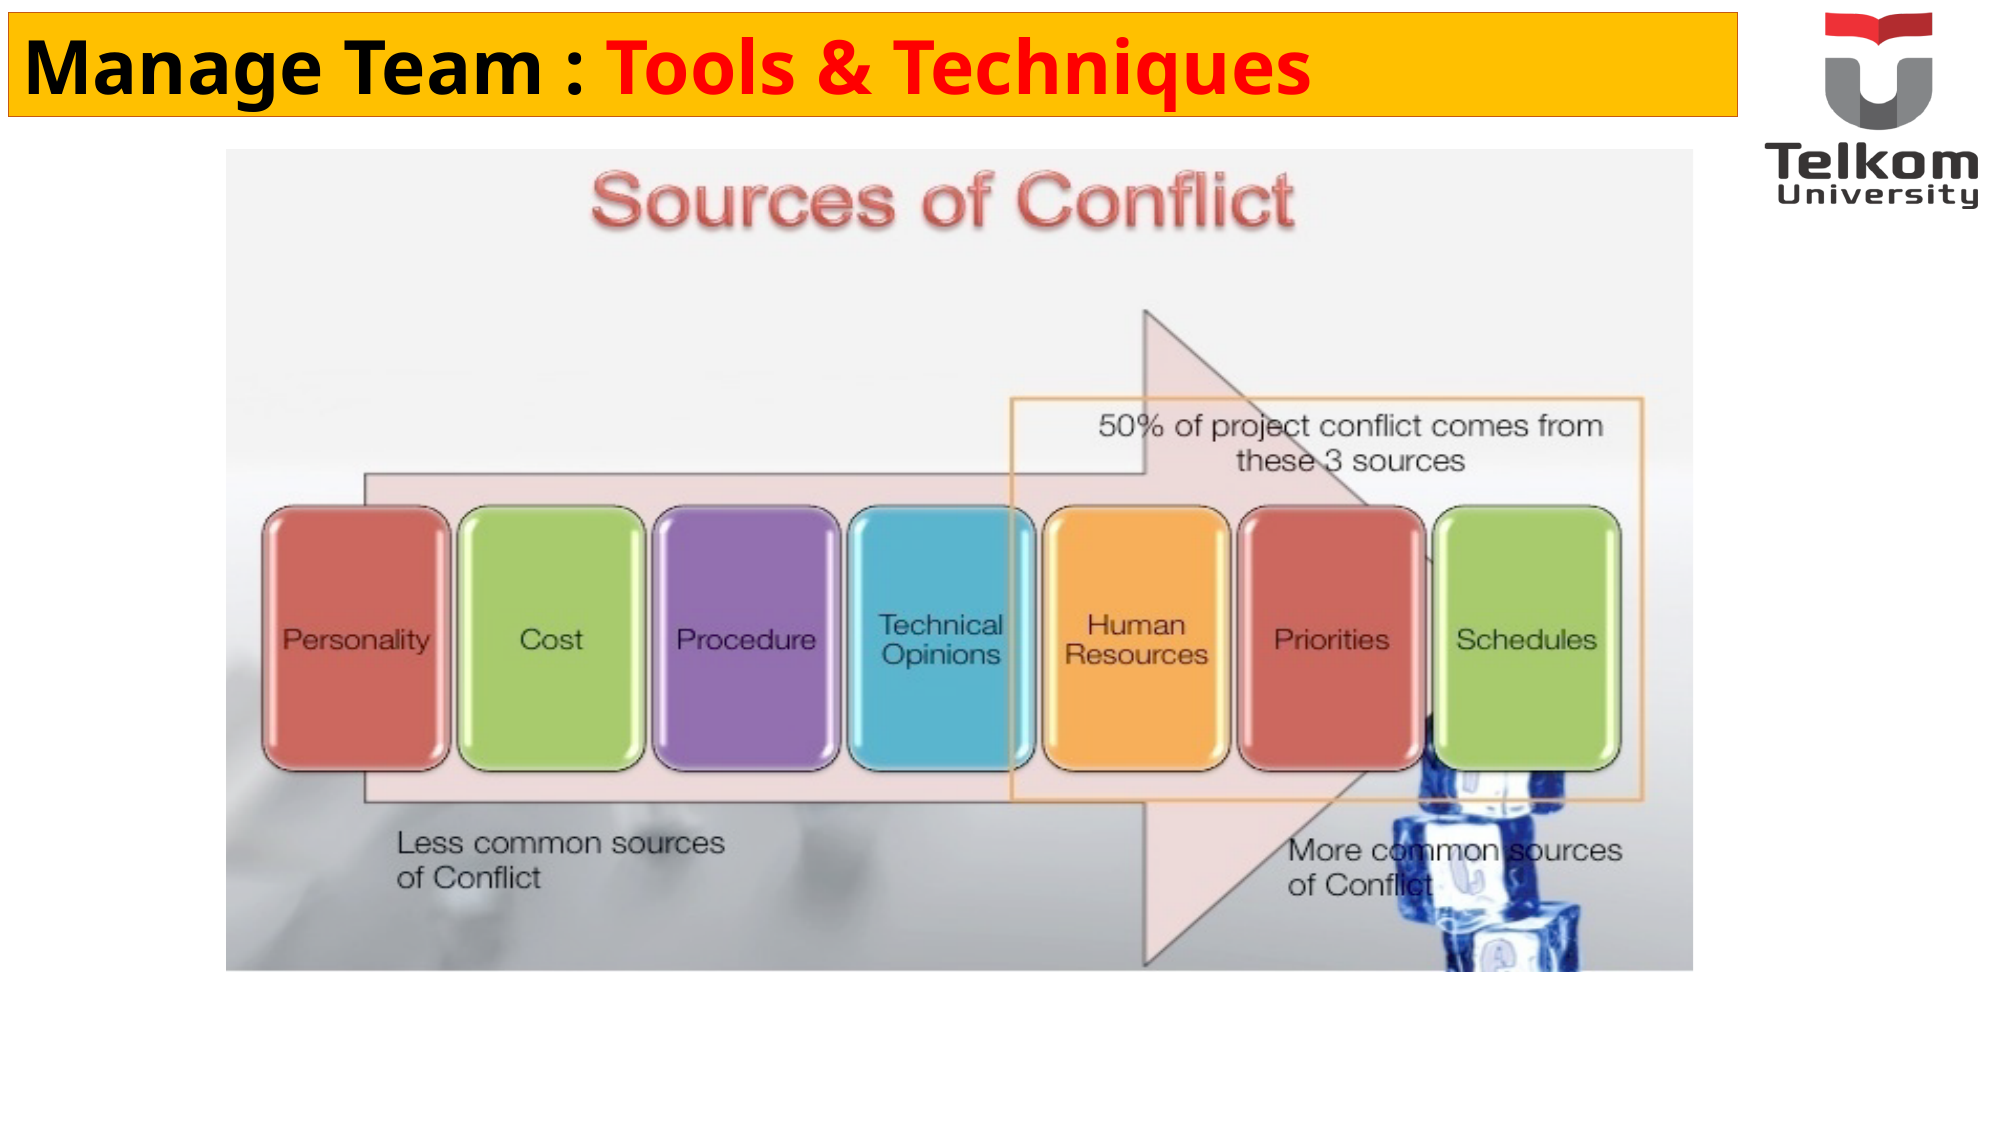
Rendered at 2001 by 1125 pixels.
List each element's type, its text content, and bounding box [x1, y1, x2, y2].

text_box Manage Team : Tools & Techniques [8, 12, 1738, 117]
picture [1764, 12, 1978, 209]
picture [226, 149, 1694, 972]
